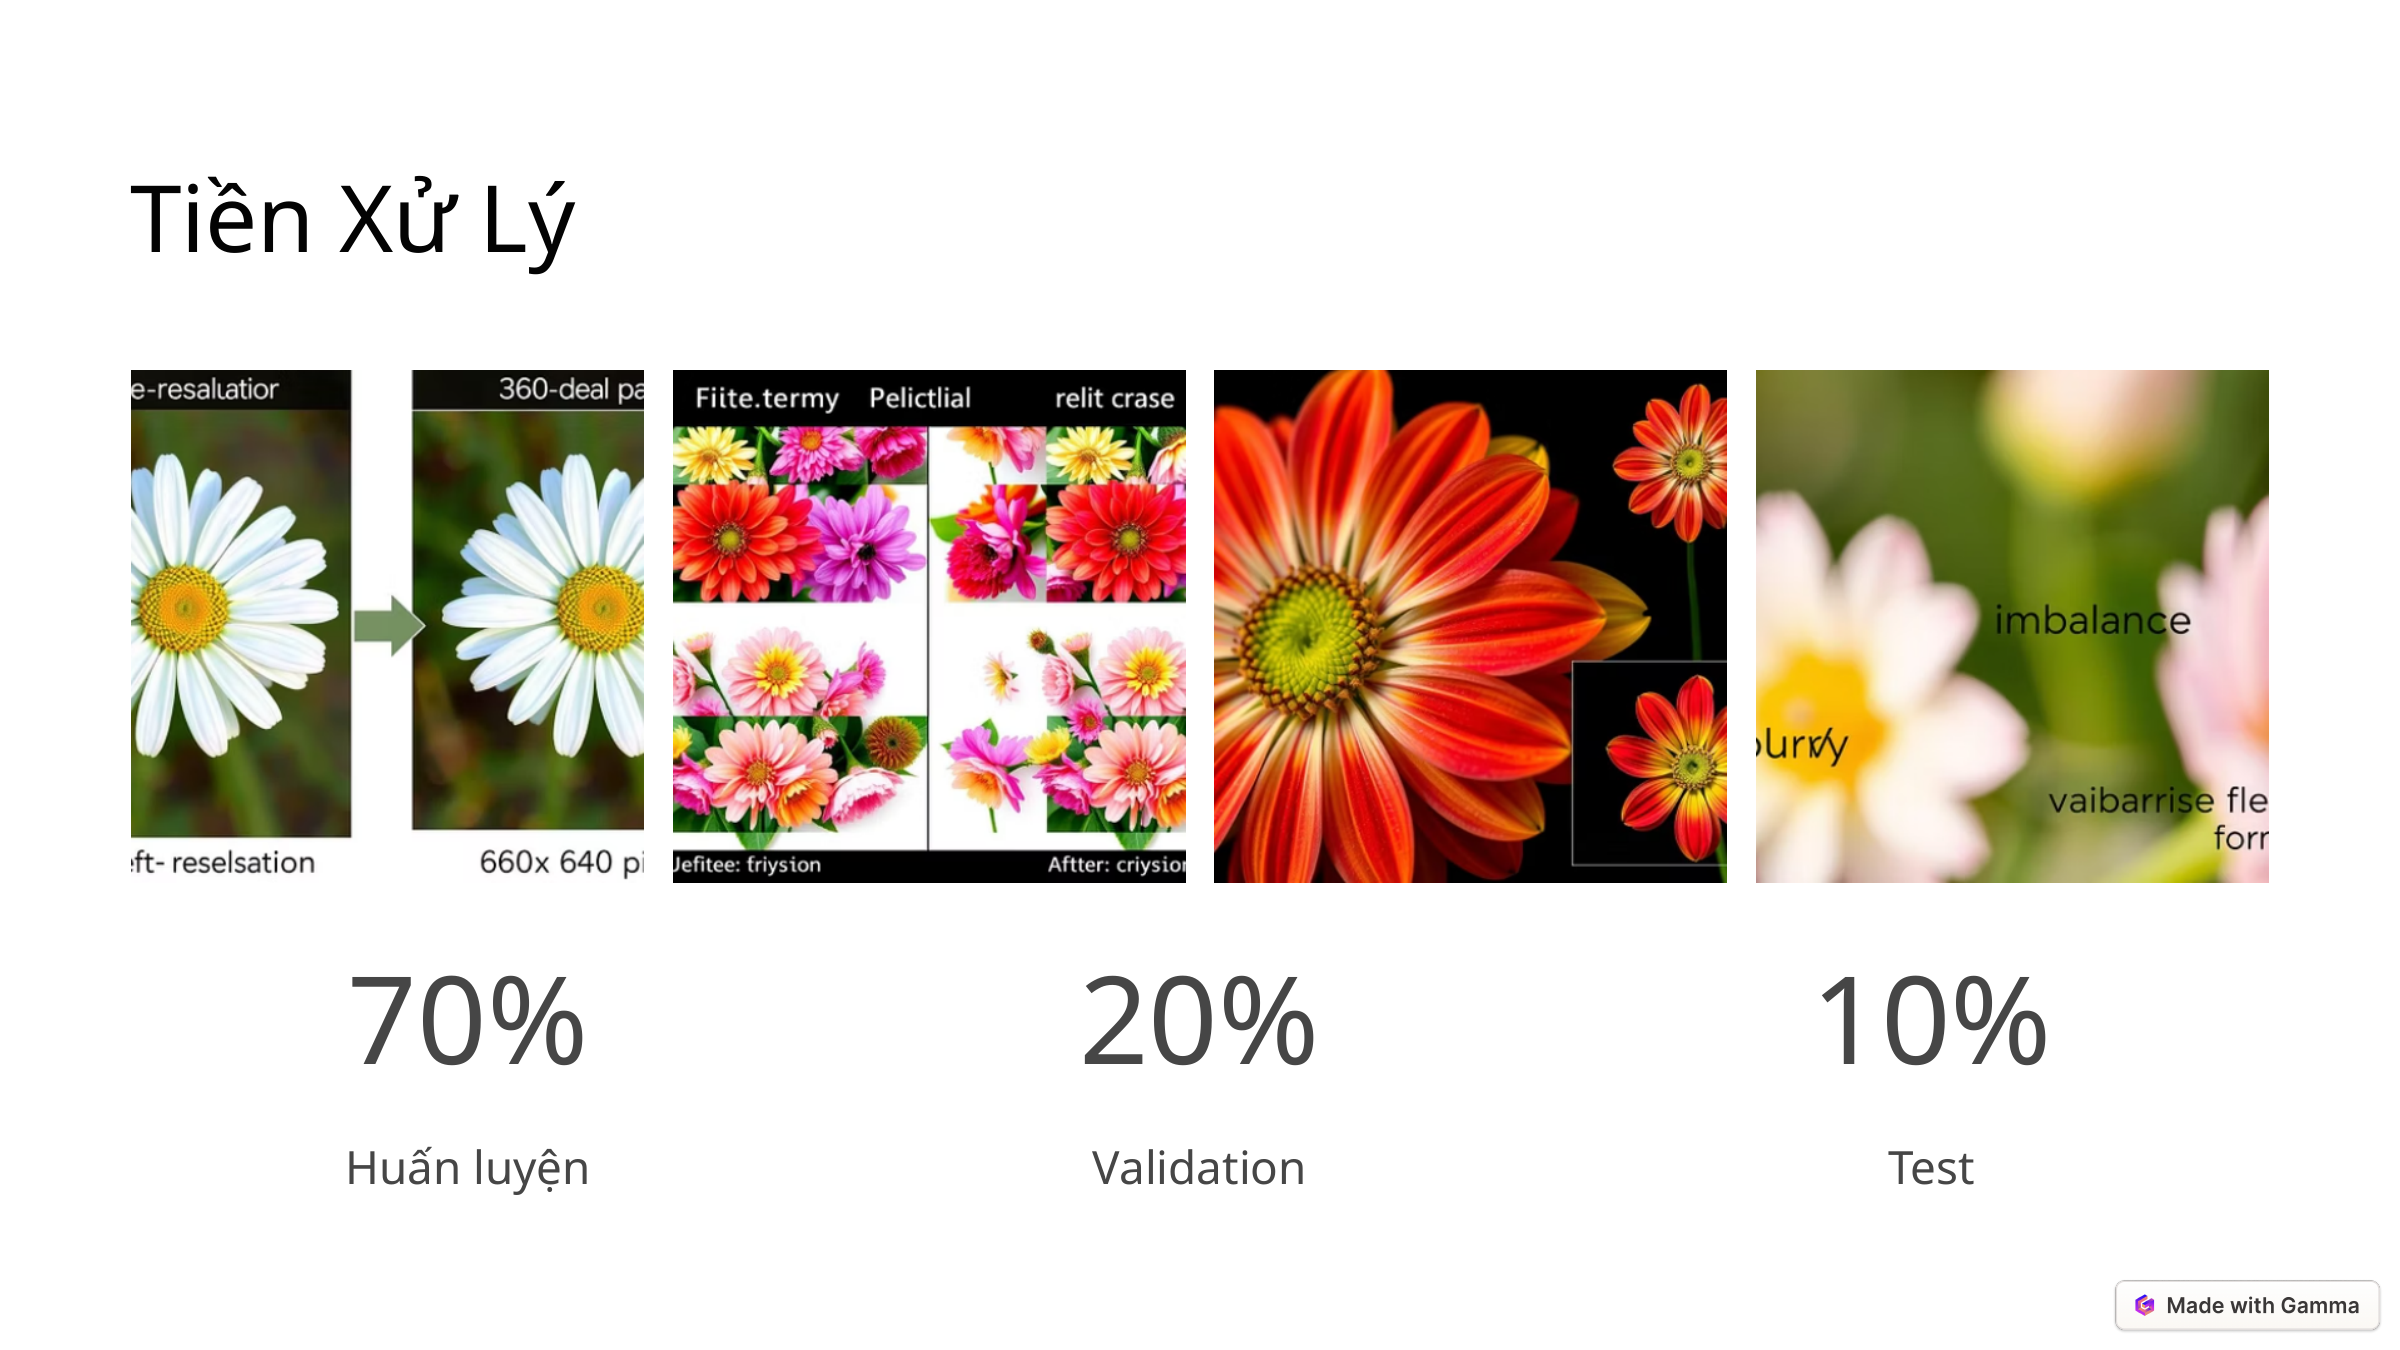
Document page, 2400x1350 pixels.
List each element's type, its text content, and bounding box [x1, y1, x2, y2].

text_box 70% [130, 966, 807, 1090]
text_box Huấn luyện [235, 1135, 701, 1195]
text_box 10% [1593, 966, 2270, 1090]
text_box Tiền Xử Lý [130, 155, 1273, 273]
picture [673, 370, 1186, 883]
text_box 20% [861, 966, 1538, 1090]
picture [131, 370, 644, 883]
picture [1214, 370, 1727, 883]
picture [2106, 1271, 2389, 1339]
picture [1756, 370, 2269, 883]
text_box Validation [967, 1135, 1433, 1195]
text_box Test [1699, 1135, 2165, 1195]
